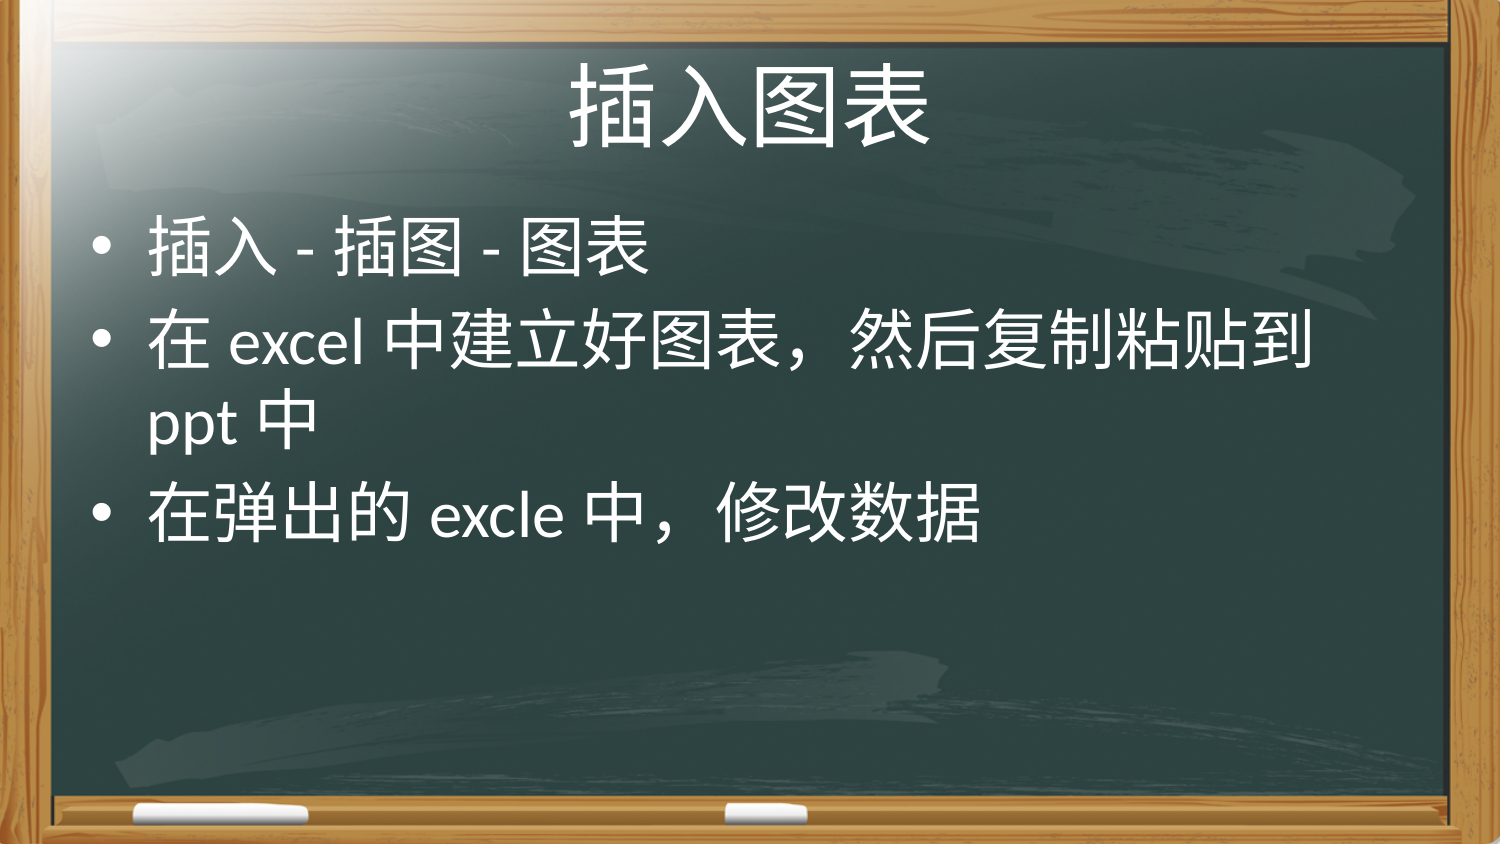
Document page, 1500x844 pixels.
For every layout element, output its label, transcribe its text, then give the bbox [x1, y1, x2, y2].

list 插入-插图-图表 在excel中建立好图表，然后复制粘贴到ppt中 在弹出的excle中，修改数据 [75, 196, 1425, 754]
picture [0, 0, 1500, 844]
title 插入图表 [75, 33, 1425, 175]
